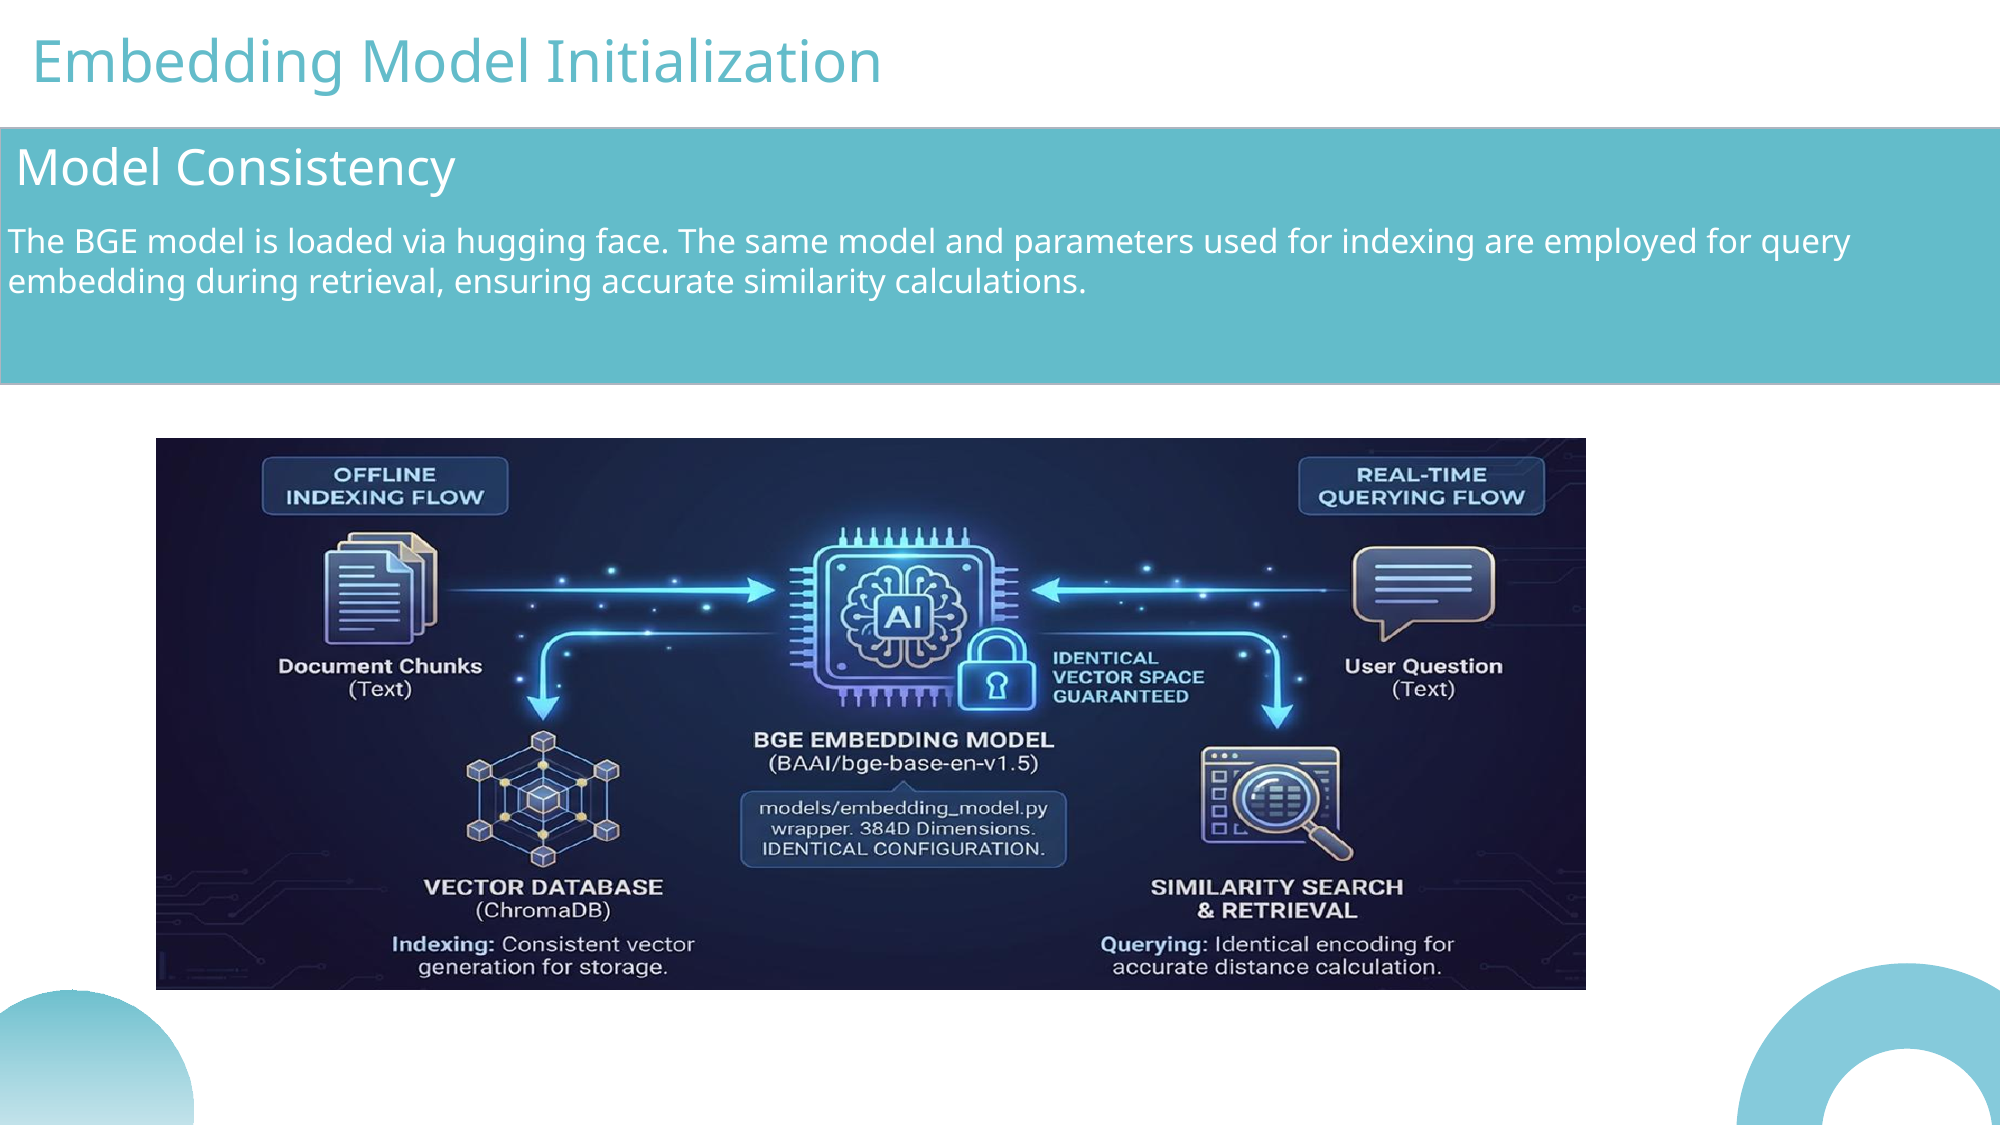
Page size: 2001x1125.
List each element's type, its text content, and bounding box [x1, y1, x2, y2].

text_box [0, 989, 194, 1125]
picture [156, 438, 1586, 990]
text_box Model Consistency [0, 128, 1709, 204]
text_box [1736, 963, 2000, 1125]
text_box Embedding Model Initialization [16, 16, 1726, 100]
text_box The BGE model is loaded via hugging face. The same model and parameters used for indexing are employed for query embedding during retrieval, ensuring accurate similarity calculations. [0, 128, 2000, 385]
